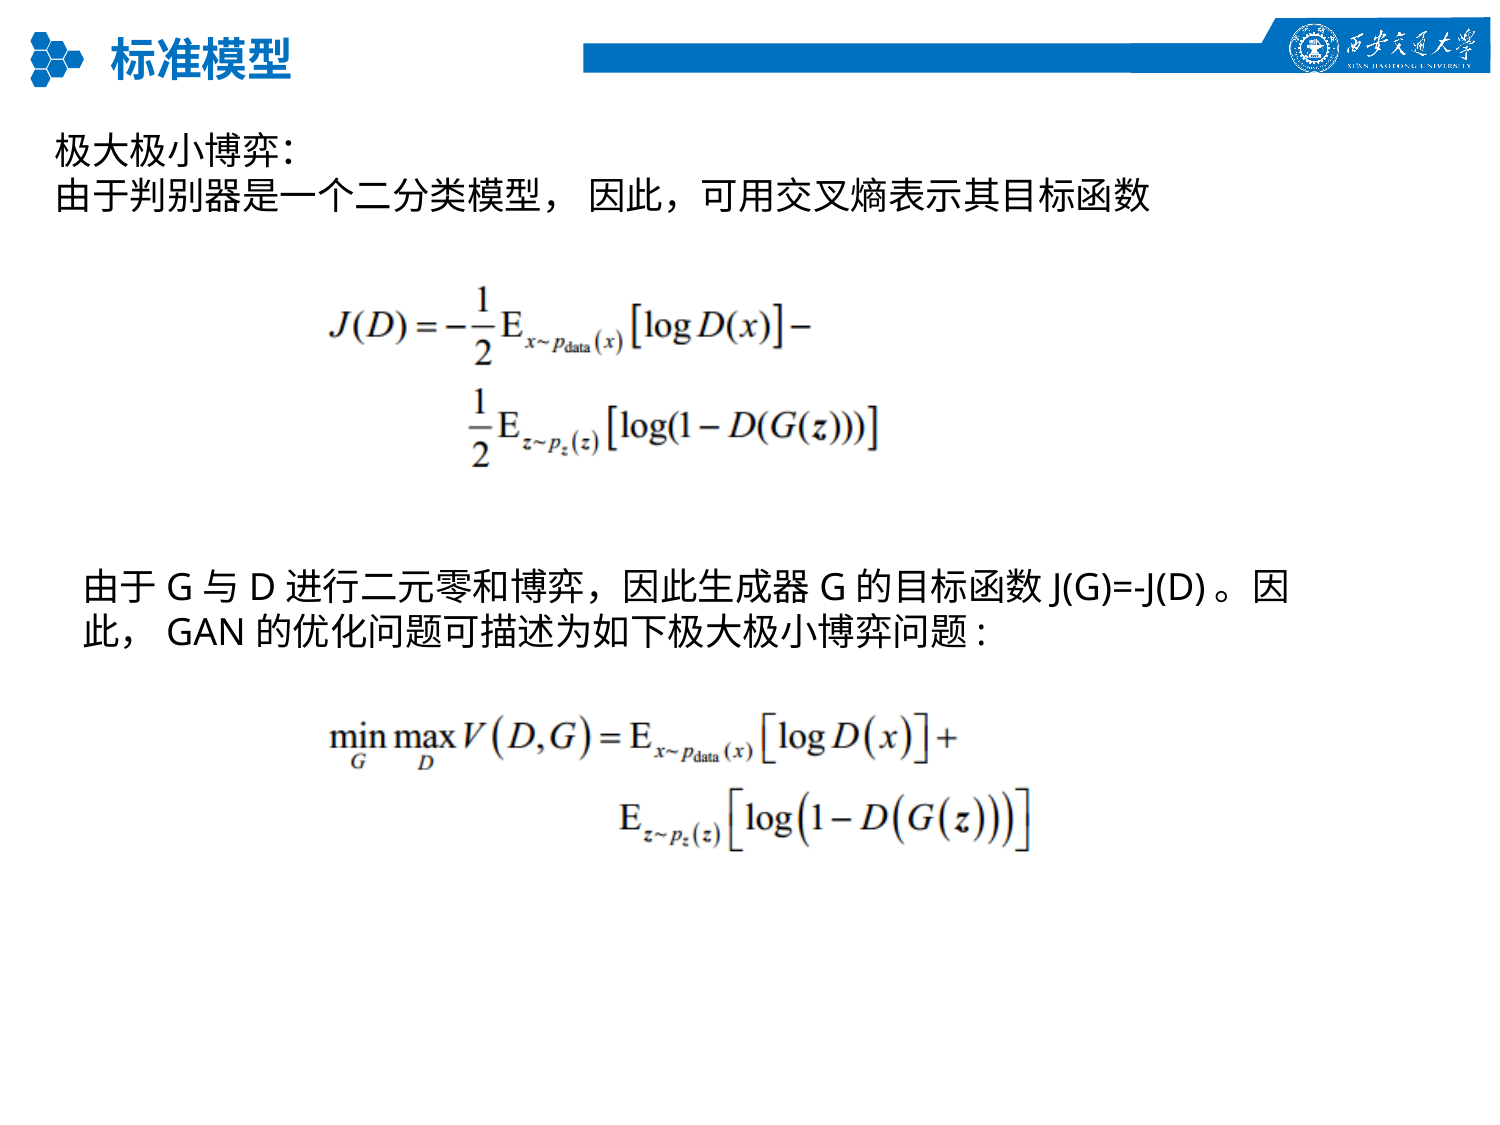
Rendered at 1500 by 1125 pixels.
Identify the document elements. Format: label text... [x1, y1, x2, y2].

picture [280, 270, 909, 475]
text_box 标准模型 [95, 22, 309, 93]
text_box [582, 42, 1285, 74]
text_box 由于G与D进行二元零和博弈，因此生成器G的目标函数J(G)=-J(D)。因此，GAN的优化问题可描述为如下极大极小博弈问题: [67, 555, 1434, 661]
text_box 极大极小博弈： 由于判别器是一个二分类模型， 因此，可用交叉熵表示其目标函数 [40, 119, 1478, 225]
picture [308, 711, 1050, 861]
